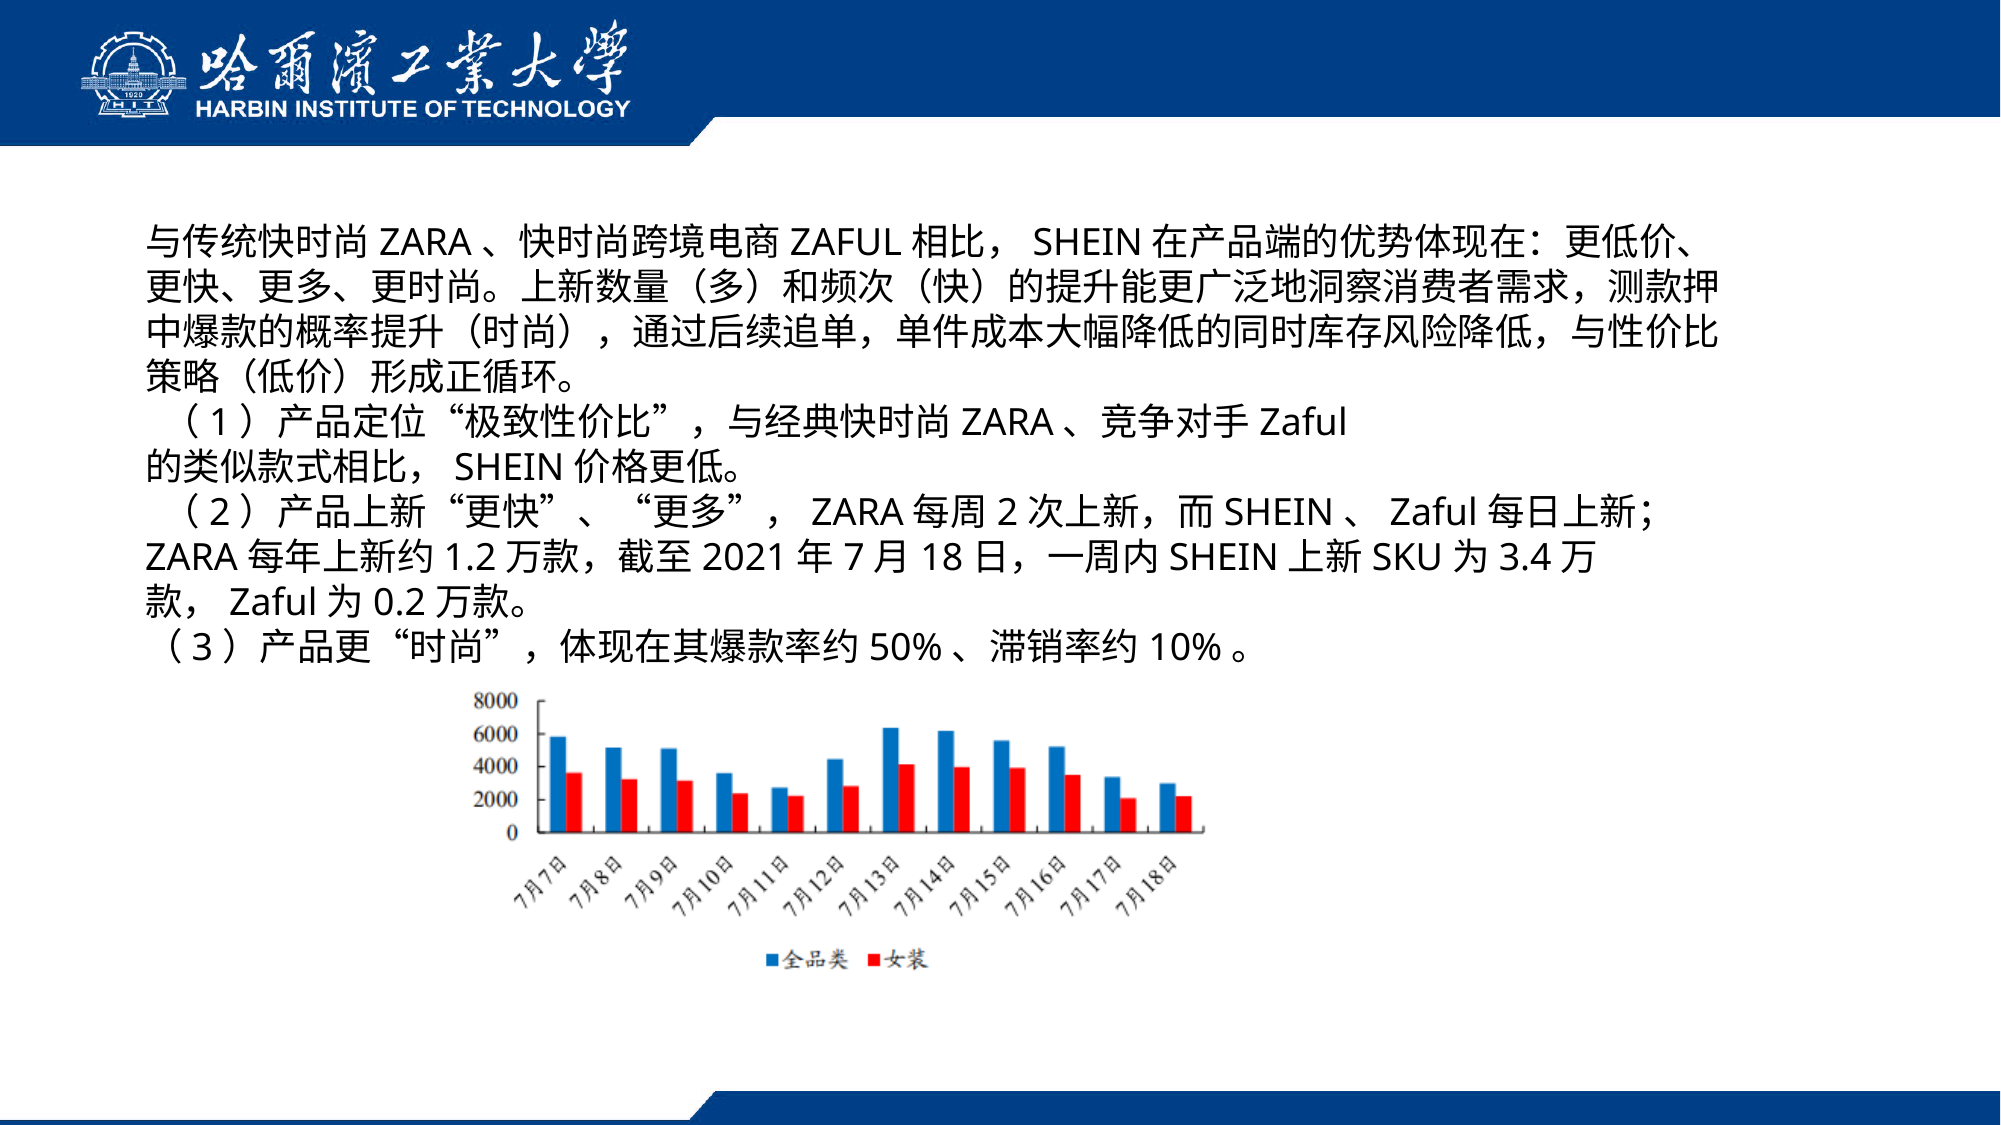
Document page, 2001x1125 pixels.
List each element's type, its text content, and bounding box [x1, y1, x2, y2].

text_box 与传统快时尚ZARA、快时尚跨境电商ZAFUL相比，SHEIN在产品端的优势体现在：更低价、更快、更多、更时尚。上新数量（多）和频次（快）的提升能更广泛地洞察消费者需求，测款押中爆款的概率提升（时尚），通过后续追单，单件成本大幅降低的同时库存风险降低，与性价比策略（低价）形成正循环。 （1）产品定位“极致性价比”，与经典快时尚ZARA、竞争对手Zaful 的类似款式相比，SHEIN价格更低。 （2）产品上新“更快”、“更多”，ZARA每周2次上新，而SHEIN、Zaful每日上新；ZARA每年上新约1.2万款，截至2021年7月18日，一周内SHEIN上新SKU为3.4万款，Zaful为0.2万款。 （3）产品更“时尚”，体现在其爆款率约50%、滞销率约10%。 [130, 210, 1743, 676]
picture [0, 0, 2001, 1125]
